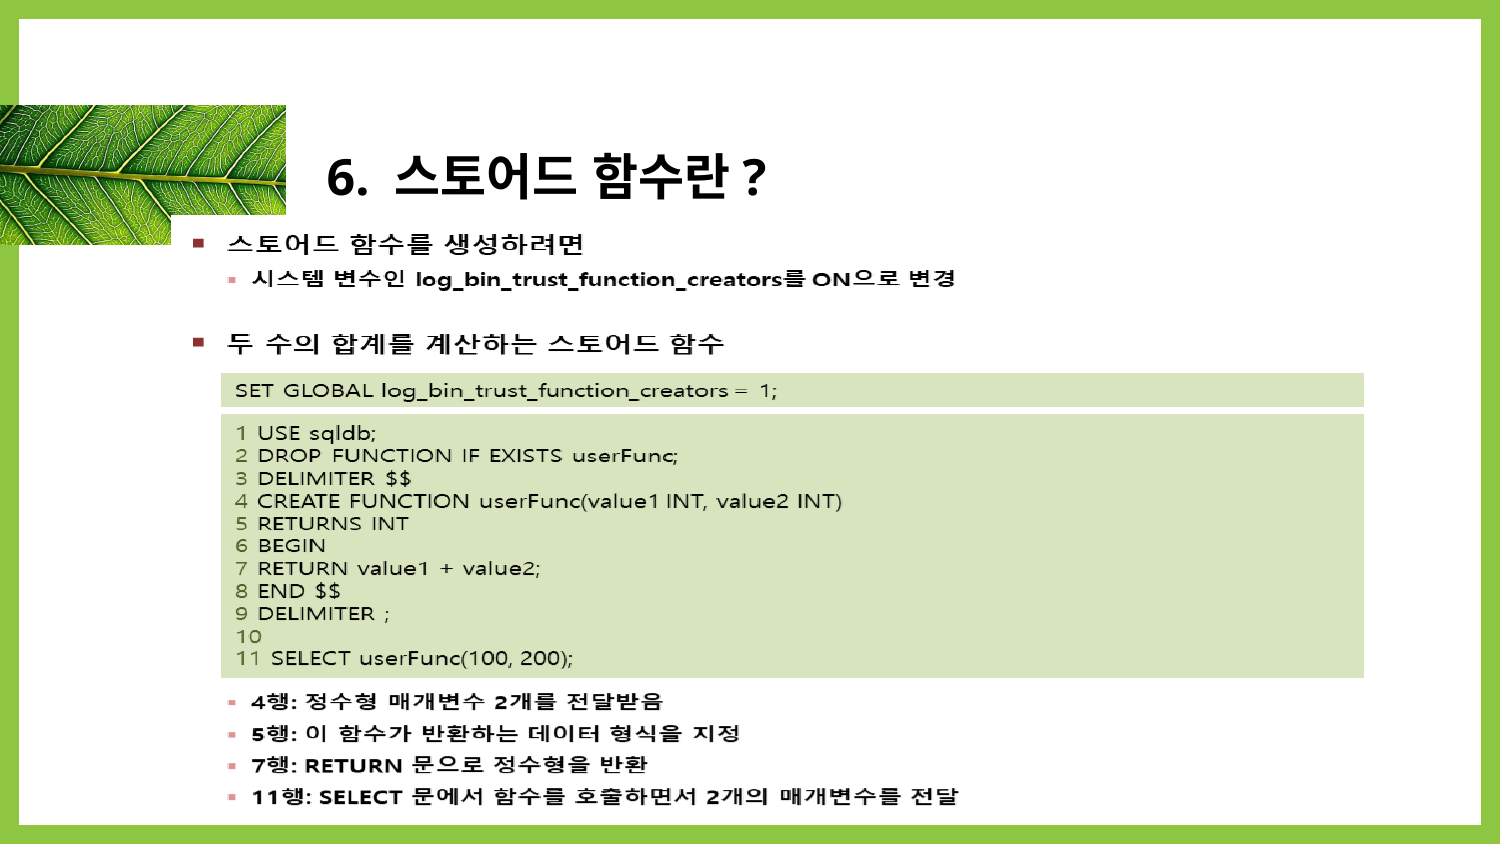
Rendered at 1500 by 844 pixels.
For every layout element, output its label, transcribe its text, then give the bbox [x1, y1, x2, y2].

title 6. 스토어드 함수란? [315, 97, 1363, 213]
picture [0, 105, 1399, 825]
